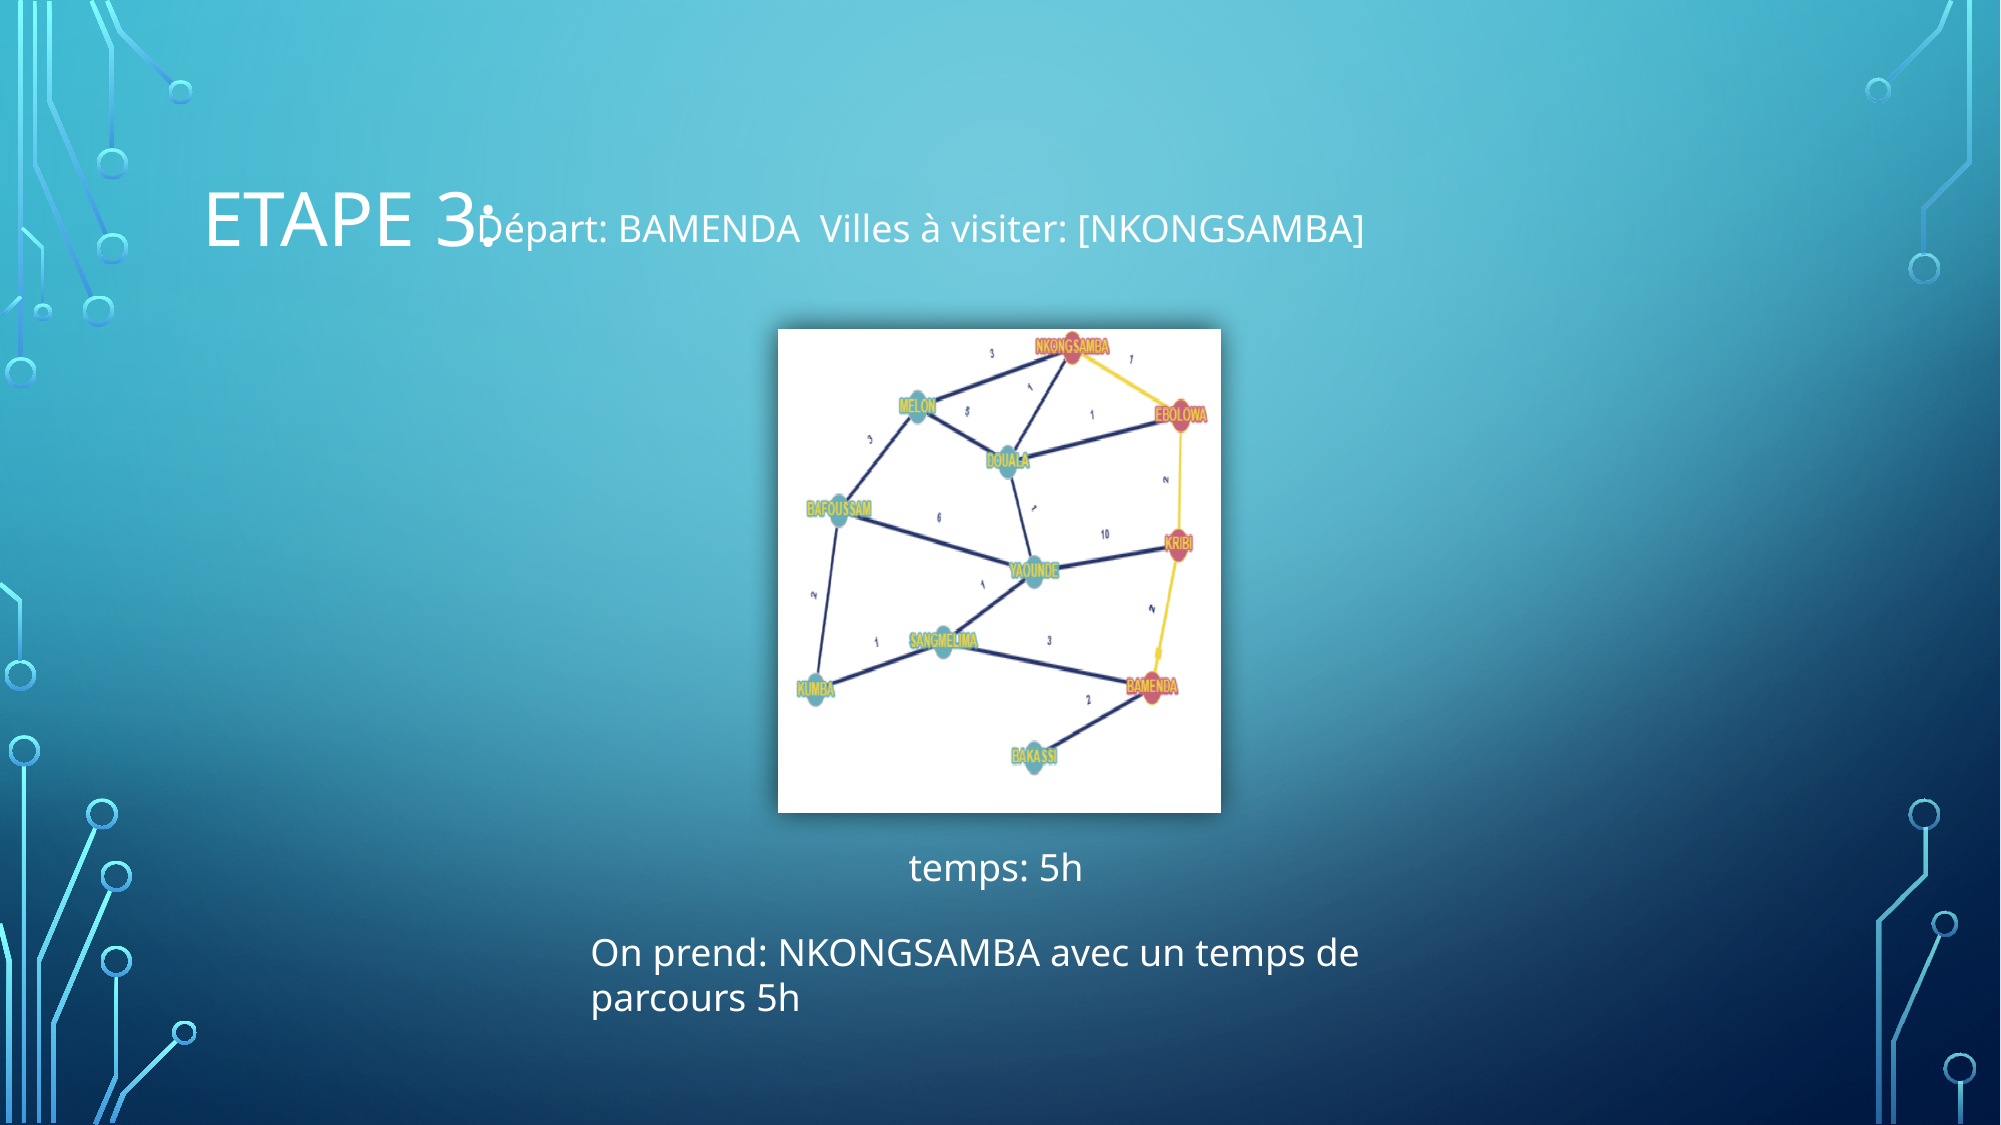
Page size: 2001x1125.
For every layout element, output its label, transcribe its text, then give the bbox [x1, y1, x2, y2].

text_box On prend: NKONGSAMBA avec un temps de parcours 5h [575, 921, 1464, 1027]
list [778, 328, 1221, 813]
text_box Départ: BAMENDA Villes à visiter: [NKONGSAMBA] [461, 197, 1853, 302]
title ETAPE 3: [187, 101, 1813, 344]
text_box temps: 5h [883, 836, 1116, 897]
